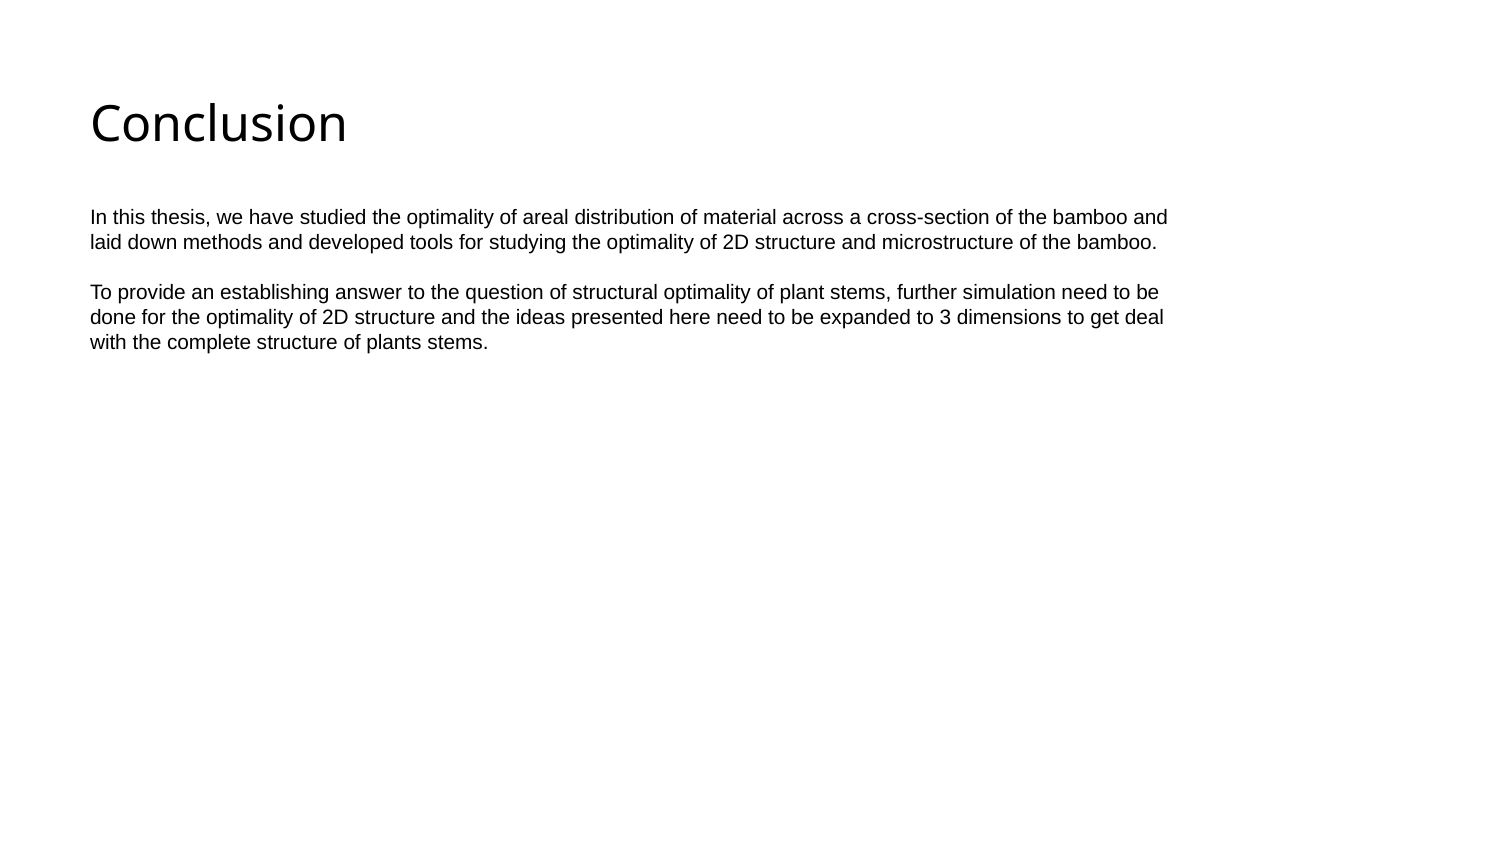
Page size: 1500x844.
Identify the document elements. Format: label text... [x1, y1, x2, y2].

text_box In this thesis, we have studied the optimality of areal distribution of material across a cross-section of the bamboo and laid down methods and developed tools for studying the optimality of 2D structure and microstructure of the bamboo. To provide an establishing answer to the question of structural optimality of plant stems, further simulation need to be done for the optimality of 2D structure and the ideas presented here need to be expanded to 3 dimensions to get deal with the complete structure of plants stems. [74, 188, 1214, 752]
text_box Conclusion [75, 76, 690, 142]
